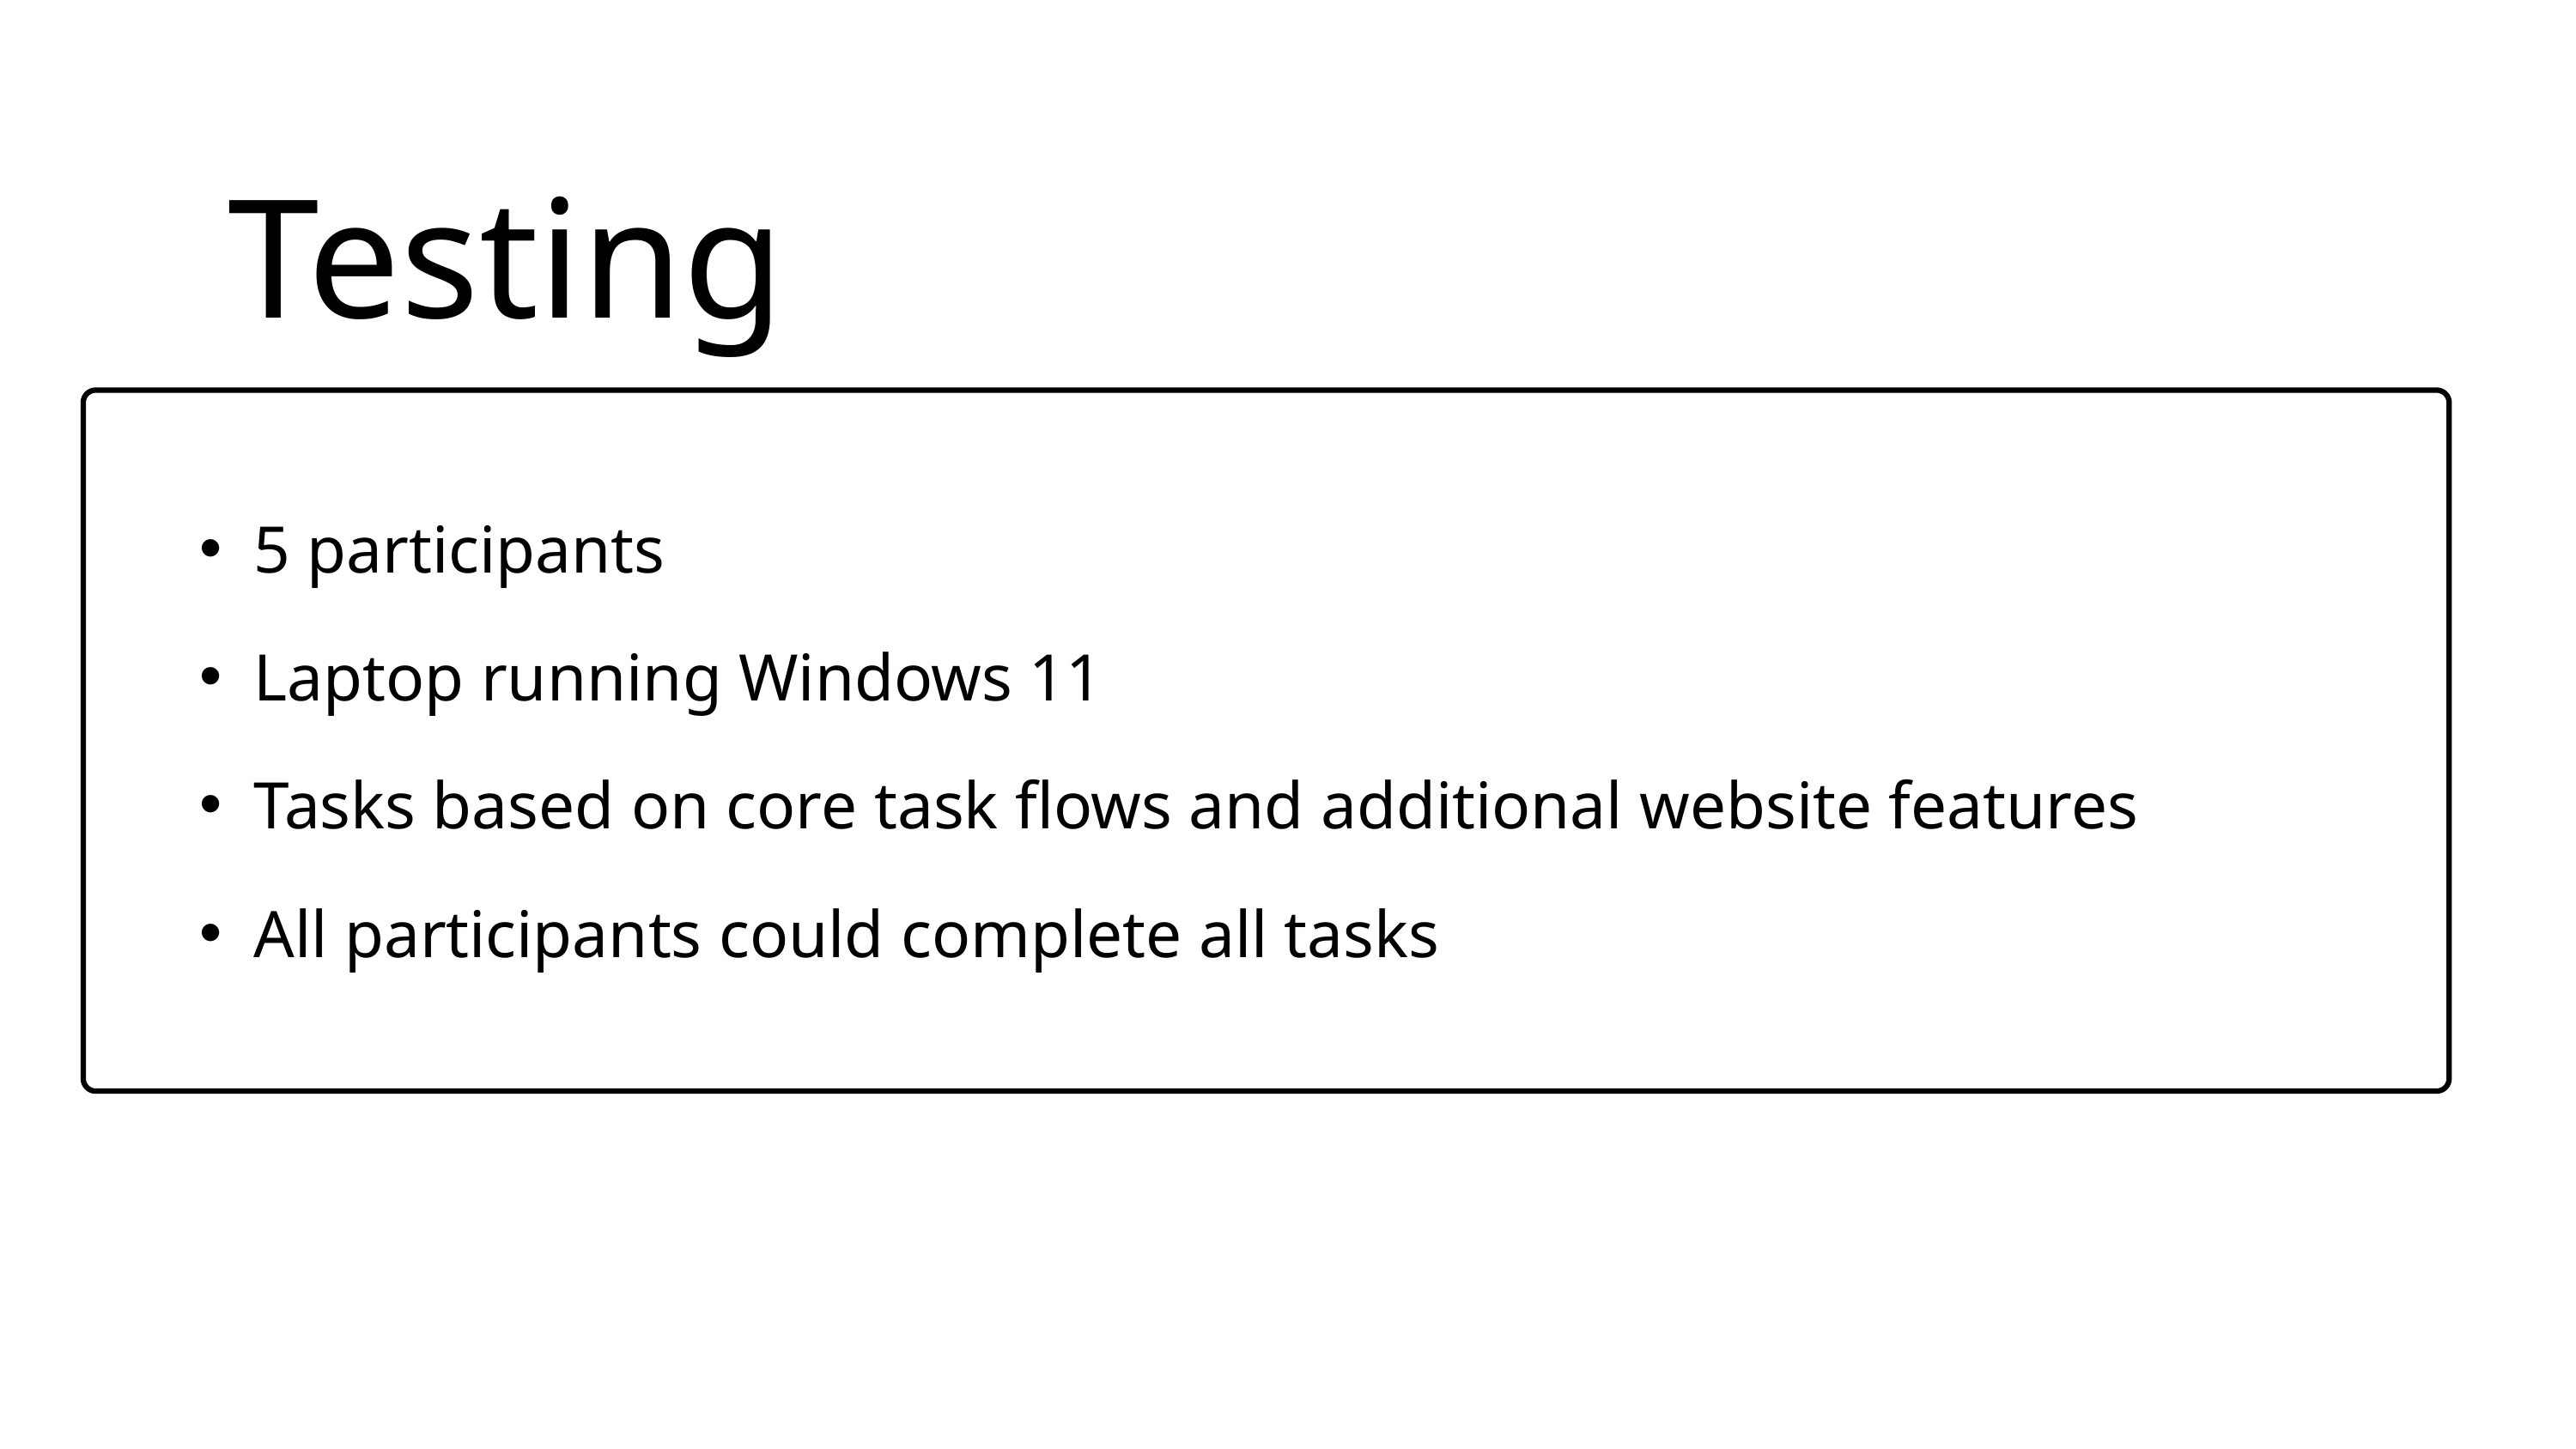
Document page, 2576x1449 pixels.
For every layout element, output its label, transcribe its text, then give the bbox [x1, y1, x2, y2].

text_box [82, 390, 2450, 1092]
text_box Testing [111, 120, 902, 351]
